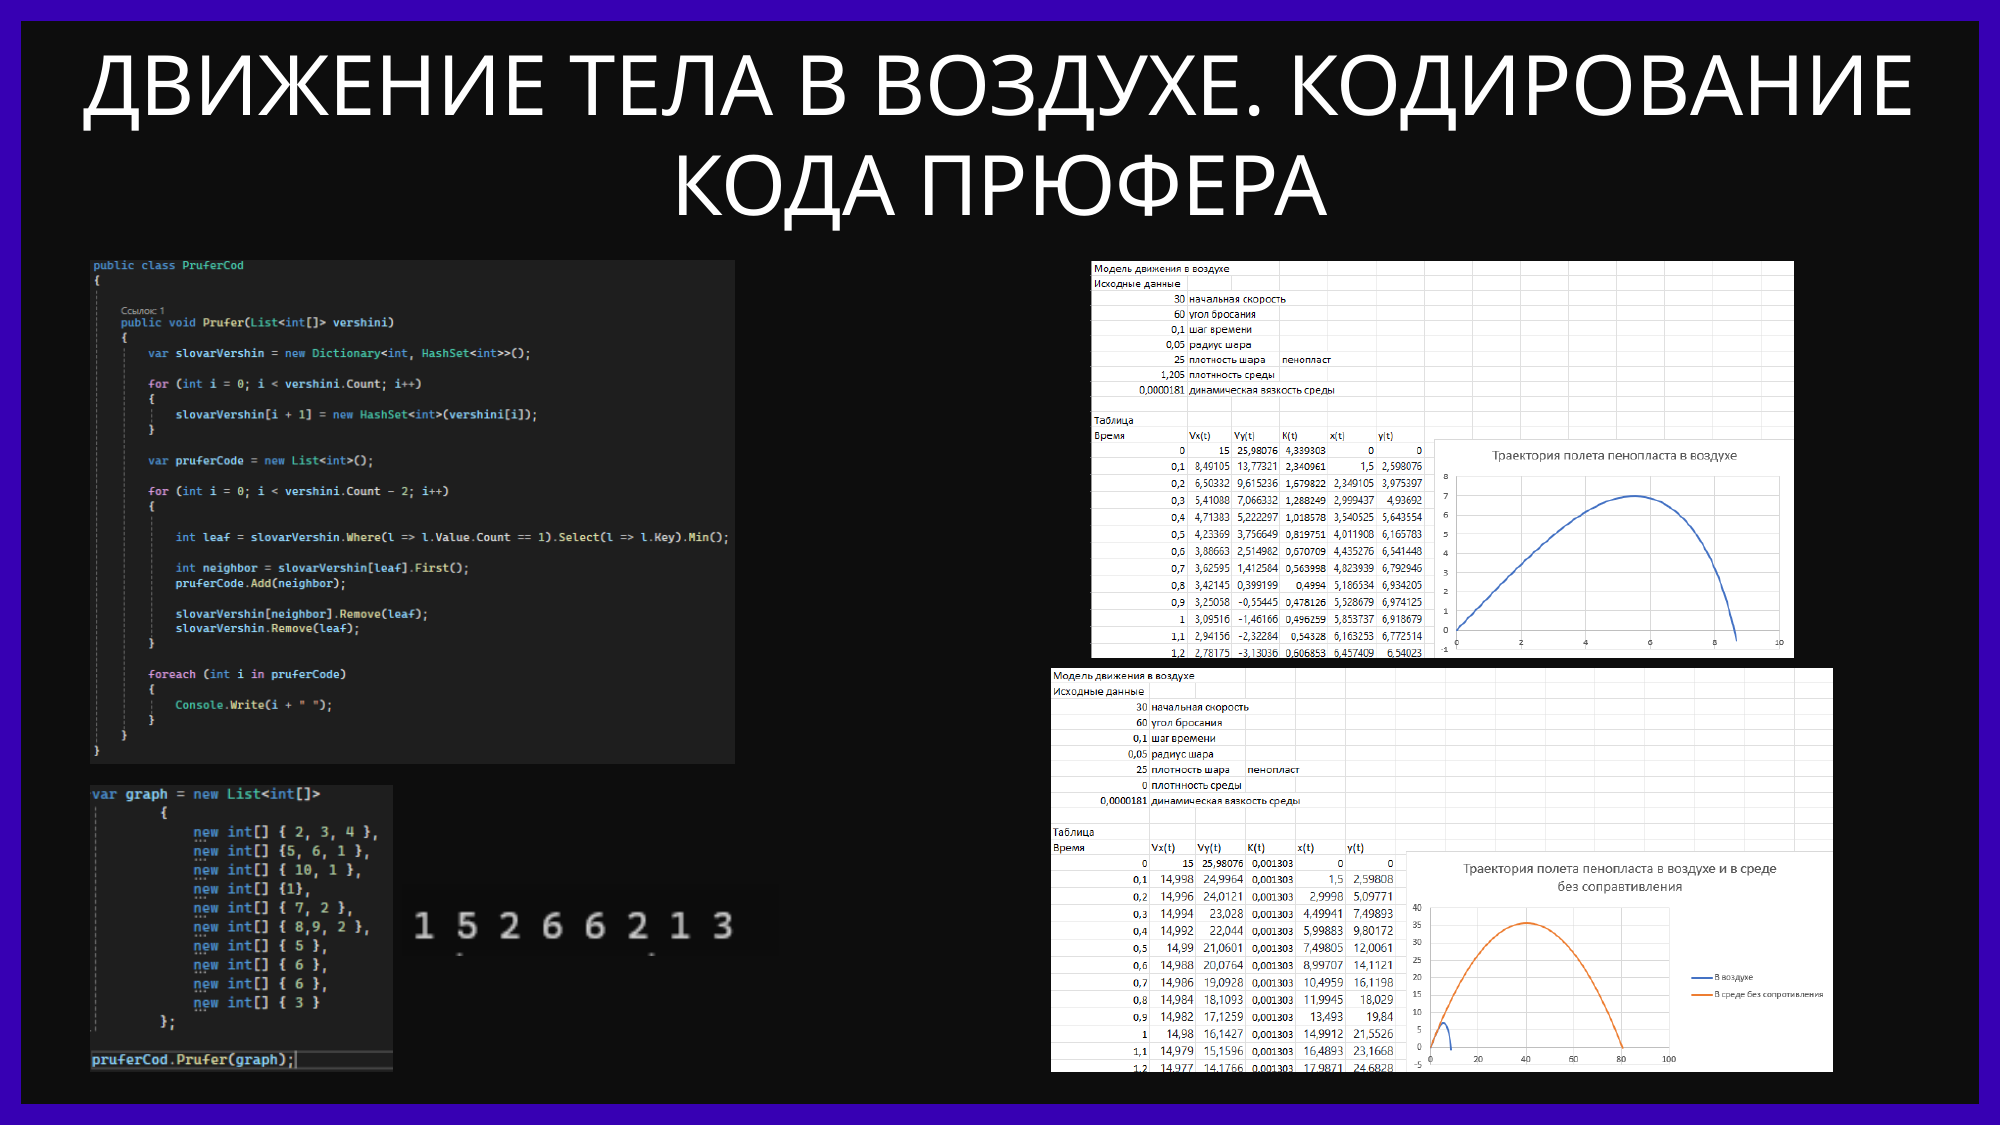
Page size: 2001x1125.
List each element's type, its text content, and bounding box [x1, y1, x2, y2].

text_box [0, 0, 2000, 1125]
picture [1090, 261, 1794, 658]
picture [90, 785, 394, 1072]
text_box Движение тела в воздухе. Кодирование кода Прюфера [23, 25, 1977, 240]
picture [90, 260, 736, 764]
picture [401, 883, 780, 956]
picture [1050, 667, 1834, 1072]
